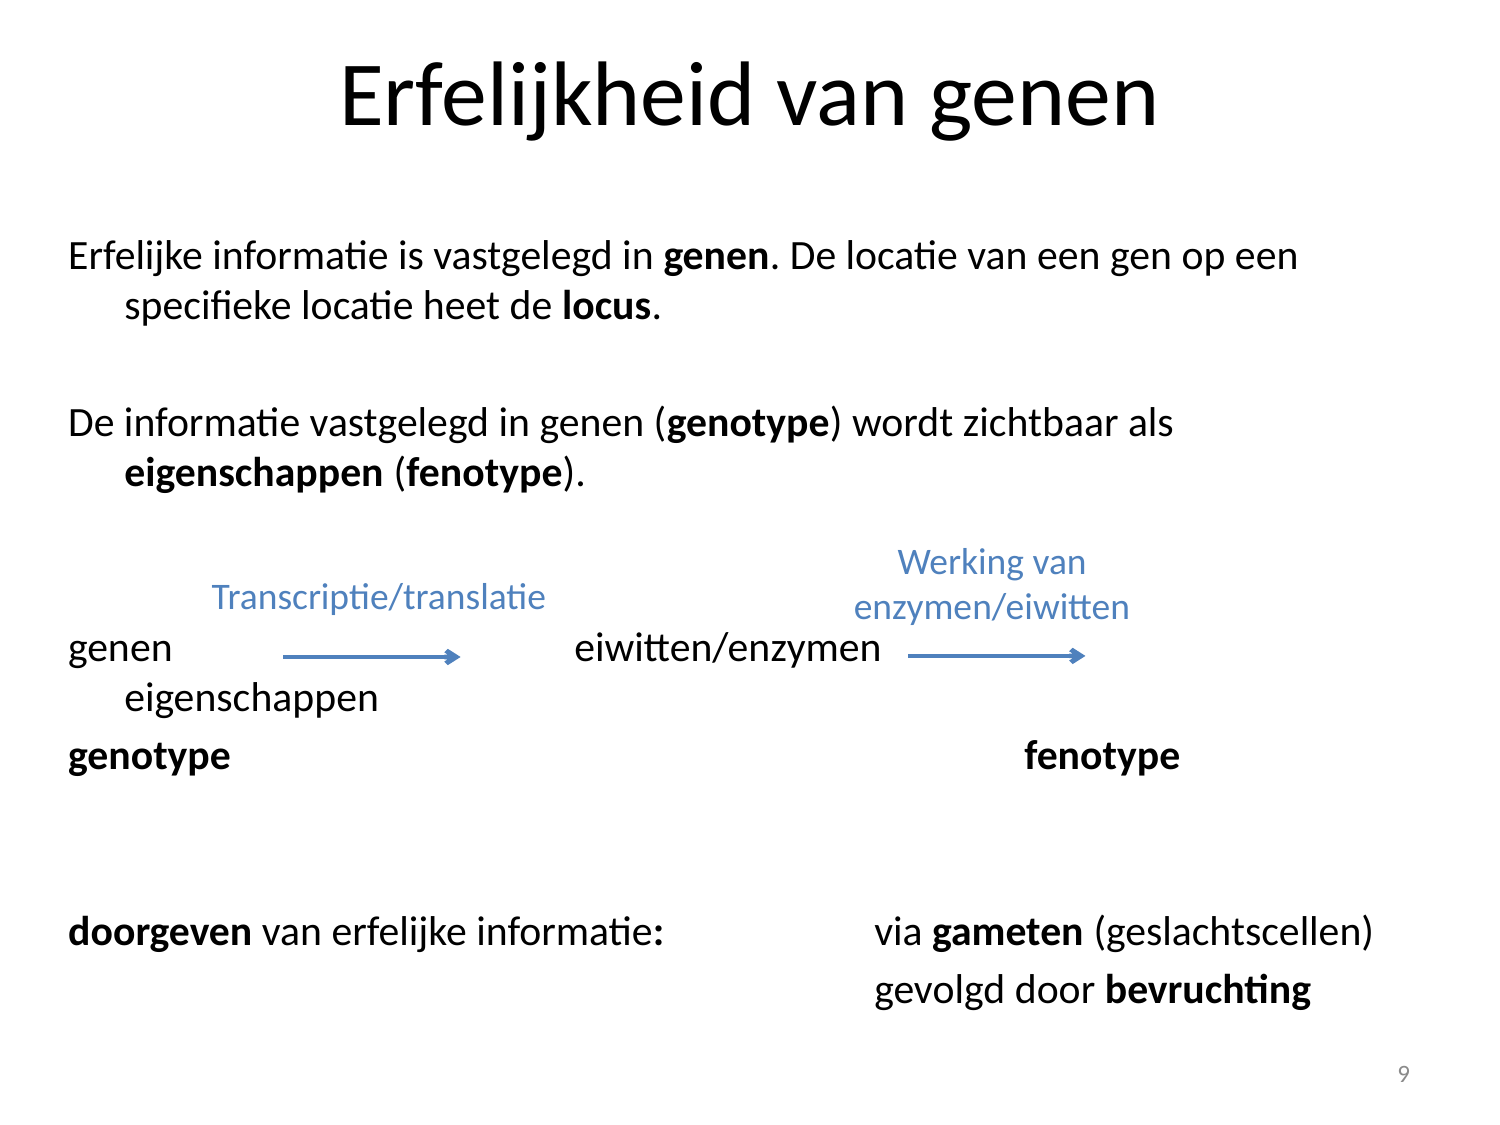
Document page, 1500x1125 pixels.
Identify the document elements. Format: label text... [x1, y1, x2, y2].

slide_number 9 [1074, 1042, 1425, 1103]
title Erfelijkheid van genen [75, 0, 1425, 183]
list Erfelijke informatie is vastgelegd in genen. De locatie van een gen op een specifieke locatie heet de locus. De informatie vastgelegd in genen (genotype) wordt zichtbaar als eigenschappen (fenotype). genen eiwitten/enzymen eigenschappen genotype fenotype doorgeven van erfelijke informatie: via gameten (geslachtscellen) gevolgd door bevruchting [53, 219, 1425, 1059]
text_box Werking van enzymen/eiwitten [832, 529, 1152, 635]
text_box Transcriptie/translatie [196, 564, 562, 625]
